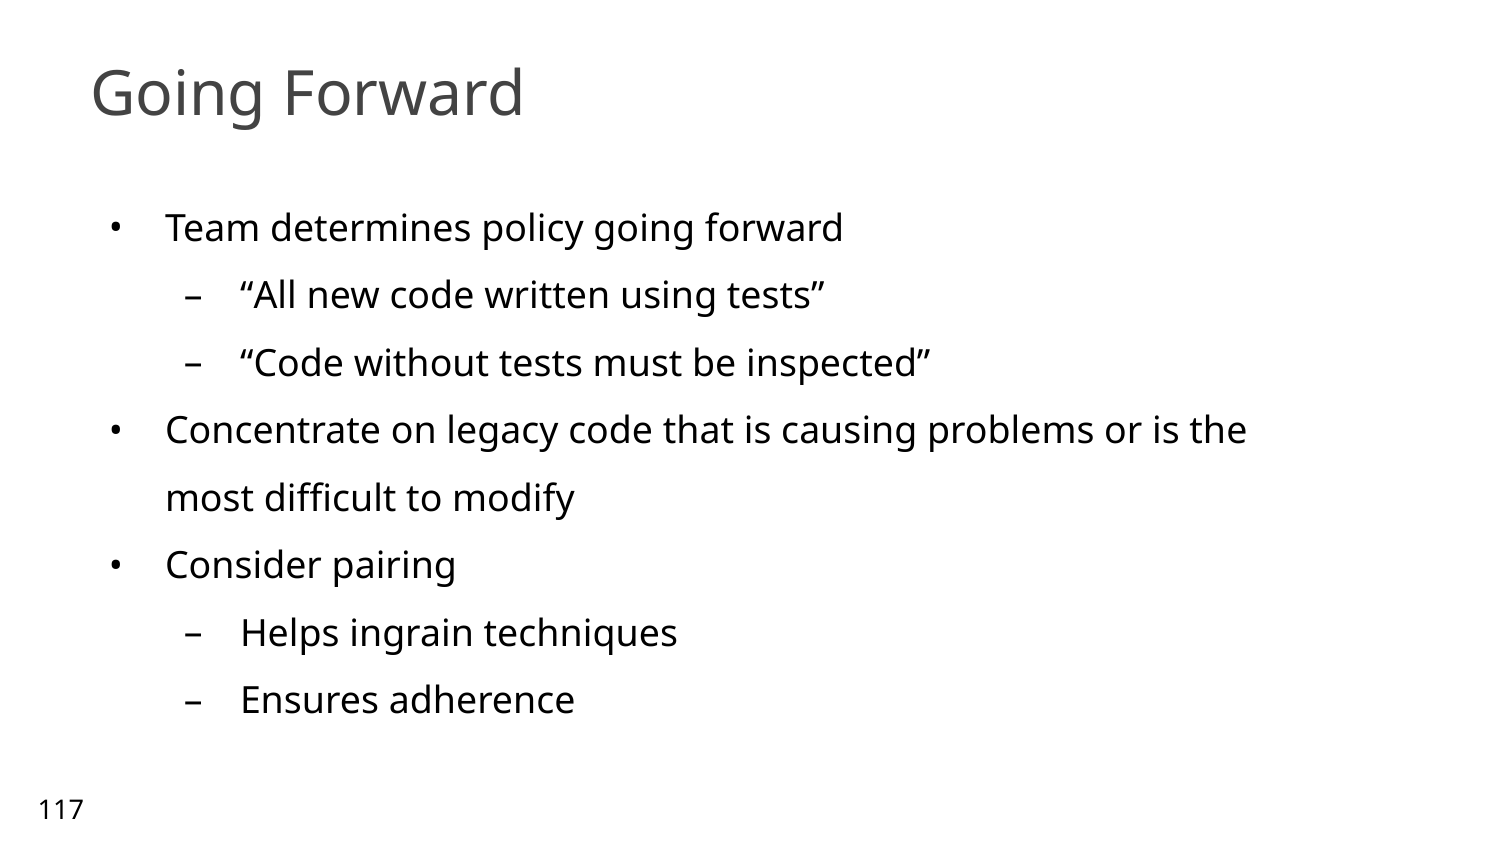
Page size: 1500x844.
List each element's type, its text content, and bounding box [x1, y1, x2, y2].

title Going Forward [75, 33, 1425, 148]
slide_number 117 [22, 795, 113, 825]
list Team determines policy going forward “All new code written using tests” “Code without tests must be inspected” Concentrate on legacy code that is causing problems or is the most difficult to modify Consider pairing Helps ingrain techniques Ensures adherence [75, 166, 1343, 692]
